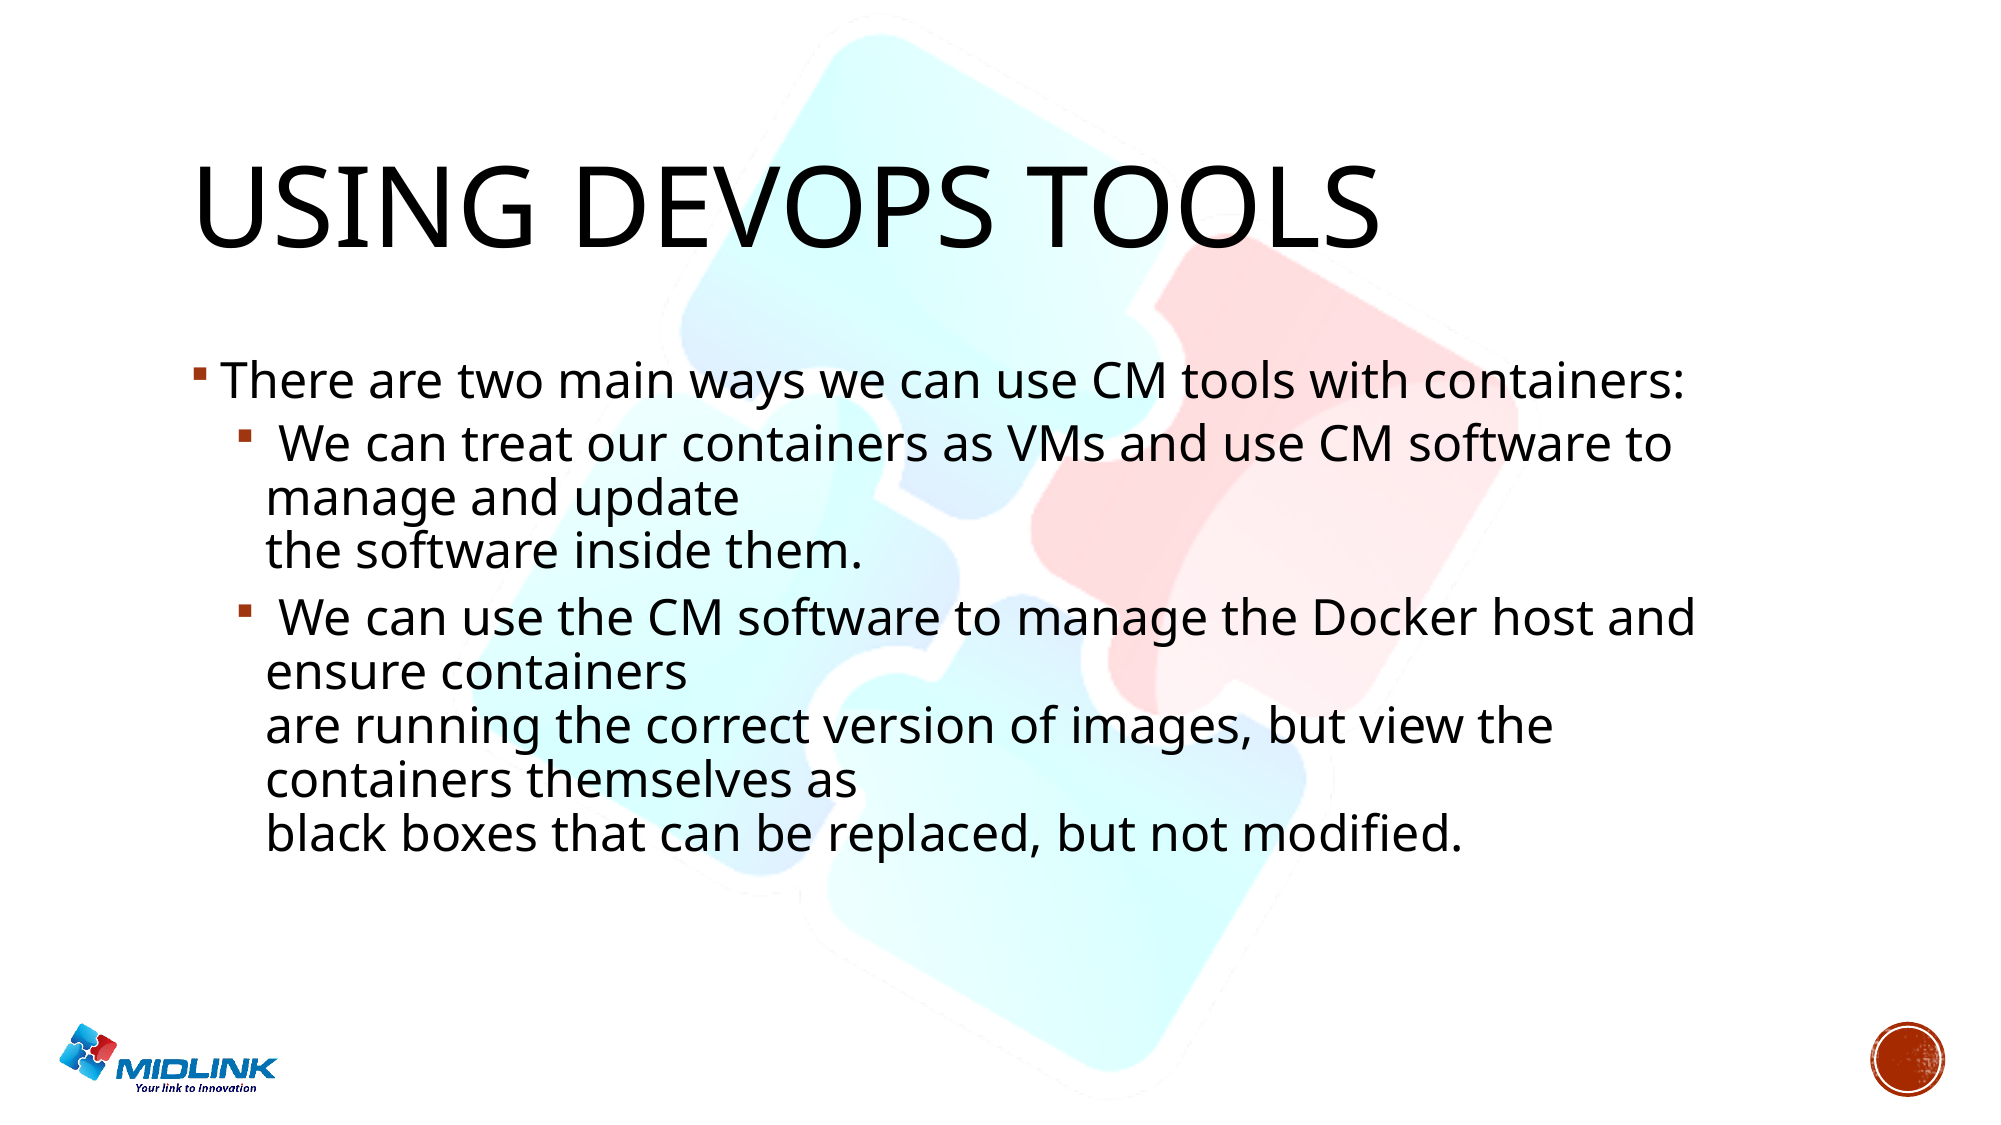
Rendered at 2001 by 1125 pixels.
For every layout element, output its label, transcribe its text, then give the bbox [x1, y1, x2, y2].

picture [49, 1017, 287, 1096]
title Using devops tools [175, 79, 1826, 344]
list There are two main ways we can use CM tools with containers: We can treat our containers as VMs and use CM software to manage and update the software inside them. We can use the CM software to manage the Docker host and ensure containers are running the correct version of images, but view the containers themselves as black boxes that can be replaced, but not modified. [175, 348, 1826, 1013]
